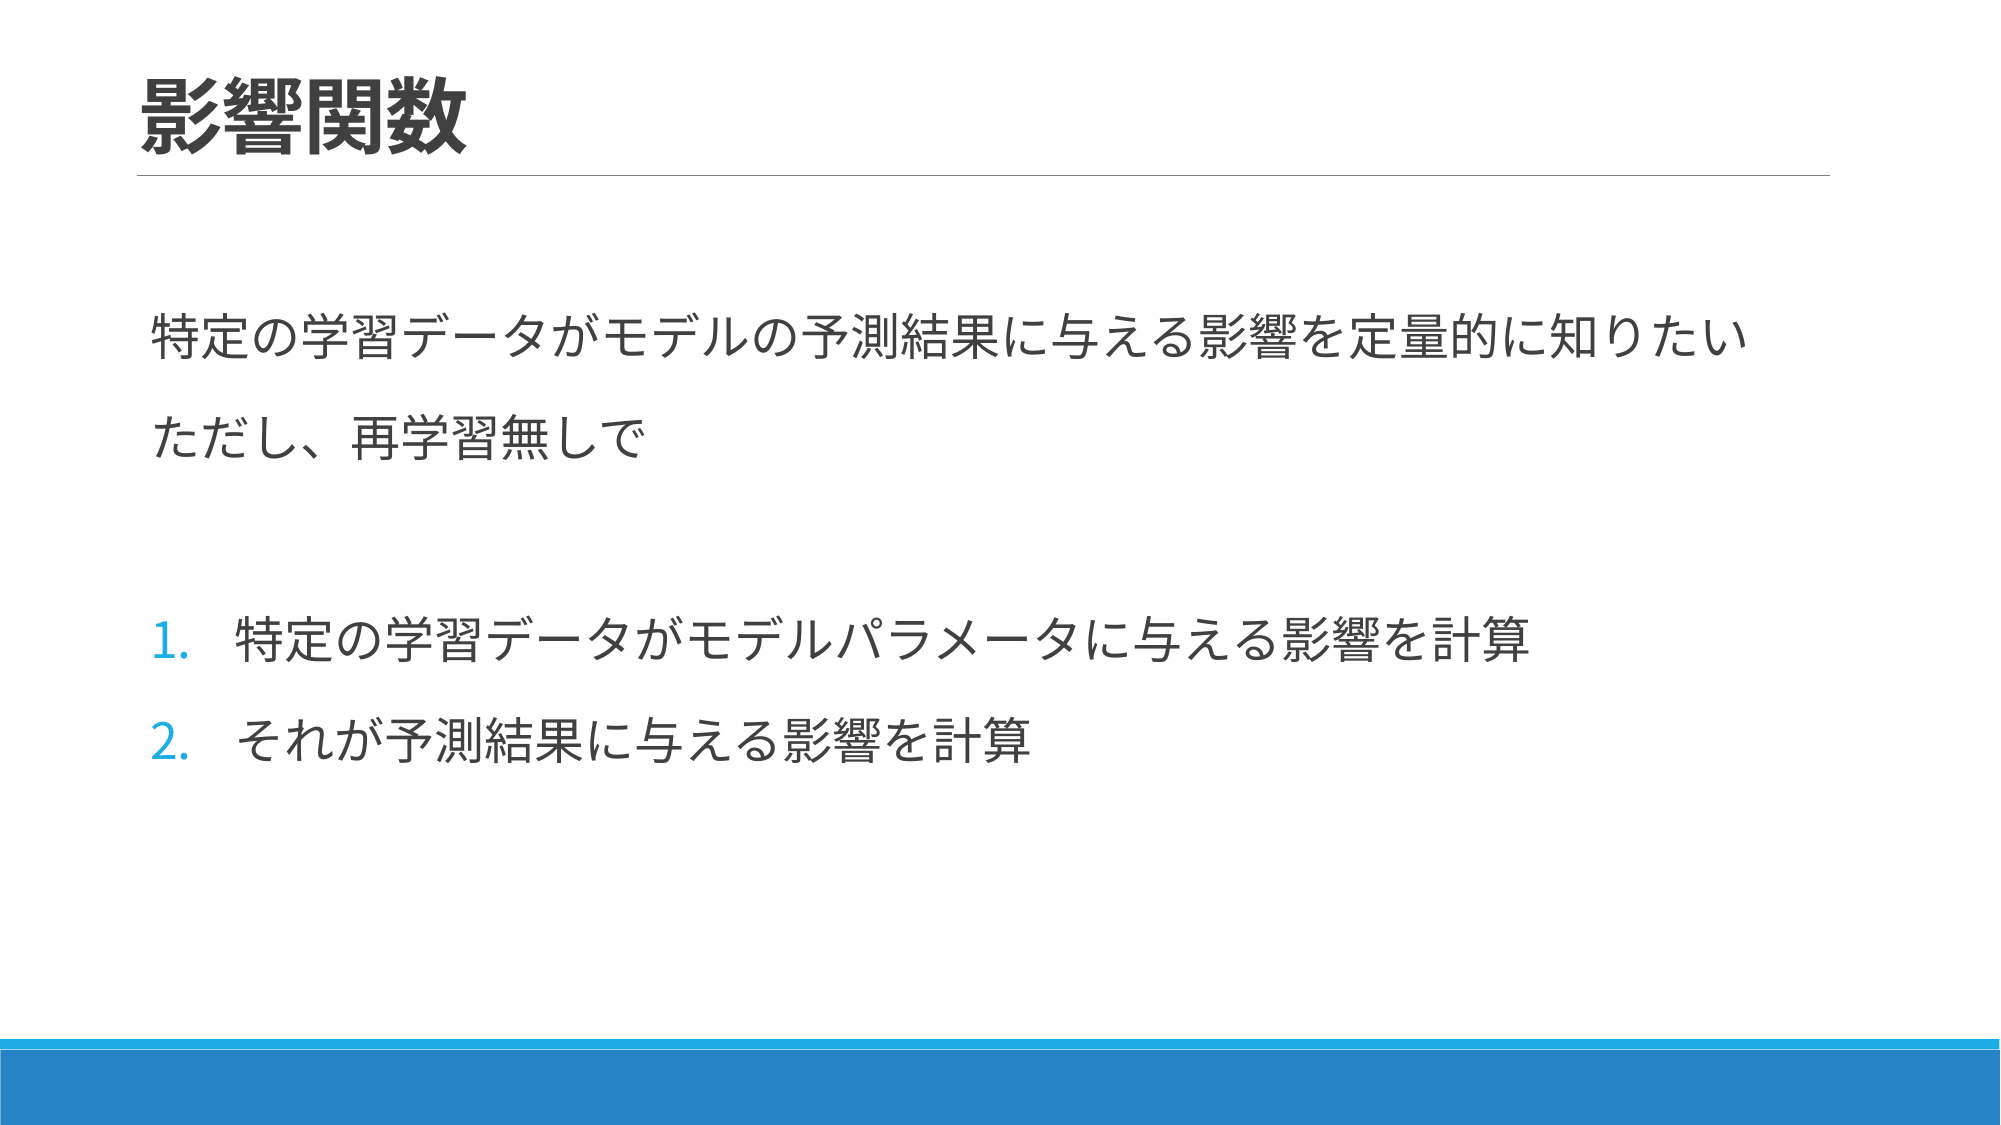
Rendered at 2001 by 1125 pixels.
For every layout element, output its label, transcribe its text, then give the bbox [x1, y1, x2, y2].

title 影響関数 [124, 52, 1840, 173]
list 特定の学習データがモデルの予測結果に与える影響を定量的に知りたい ただし、再学習無しで 特定の学習データがモデルパラメータに与える影響を計算 それが予測結果に与える影響を計算 [132, 196, 1912, 933]
